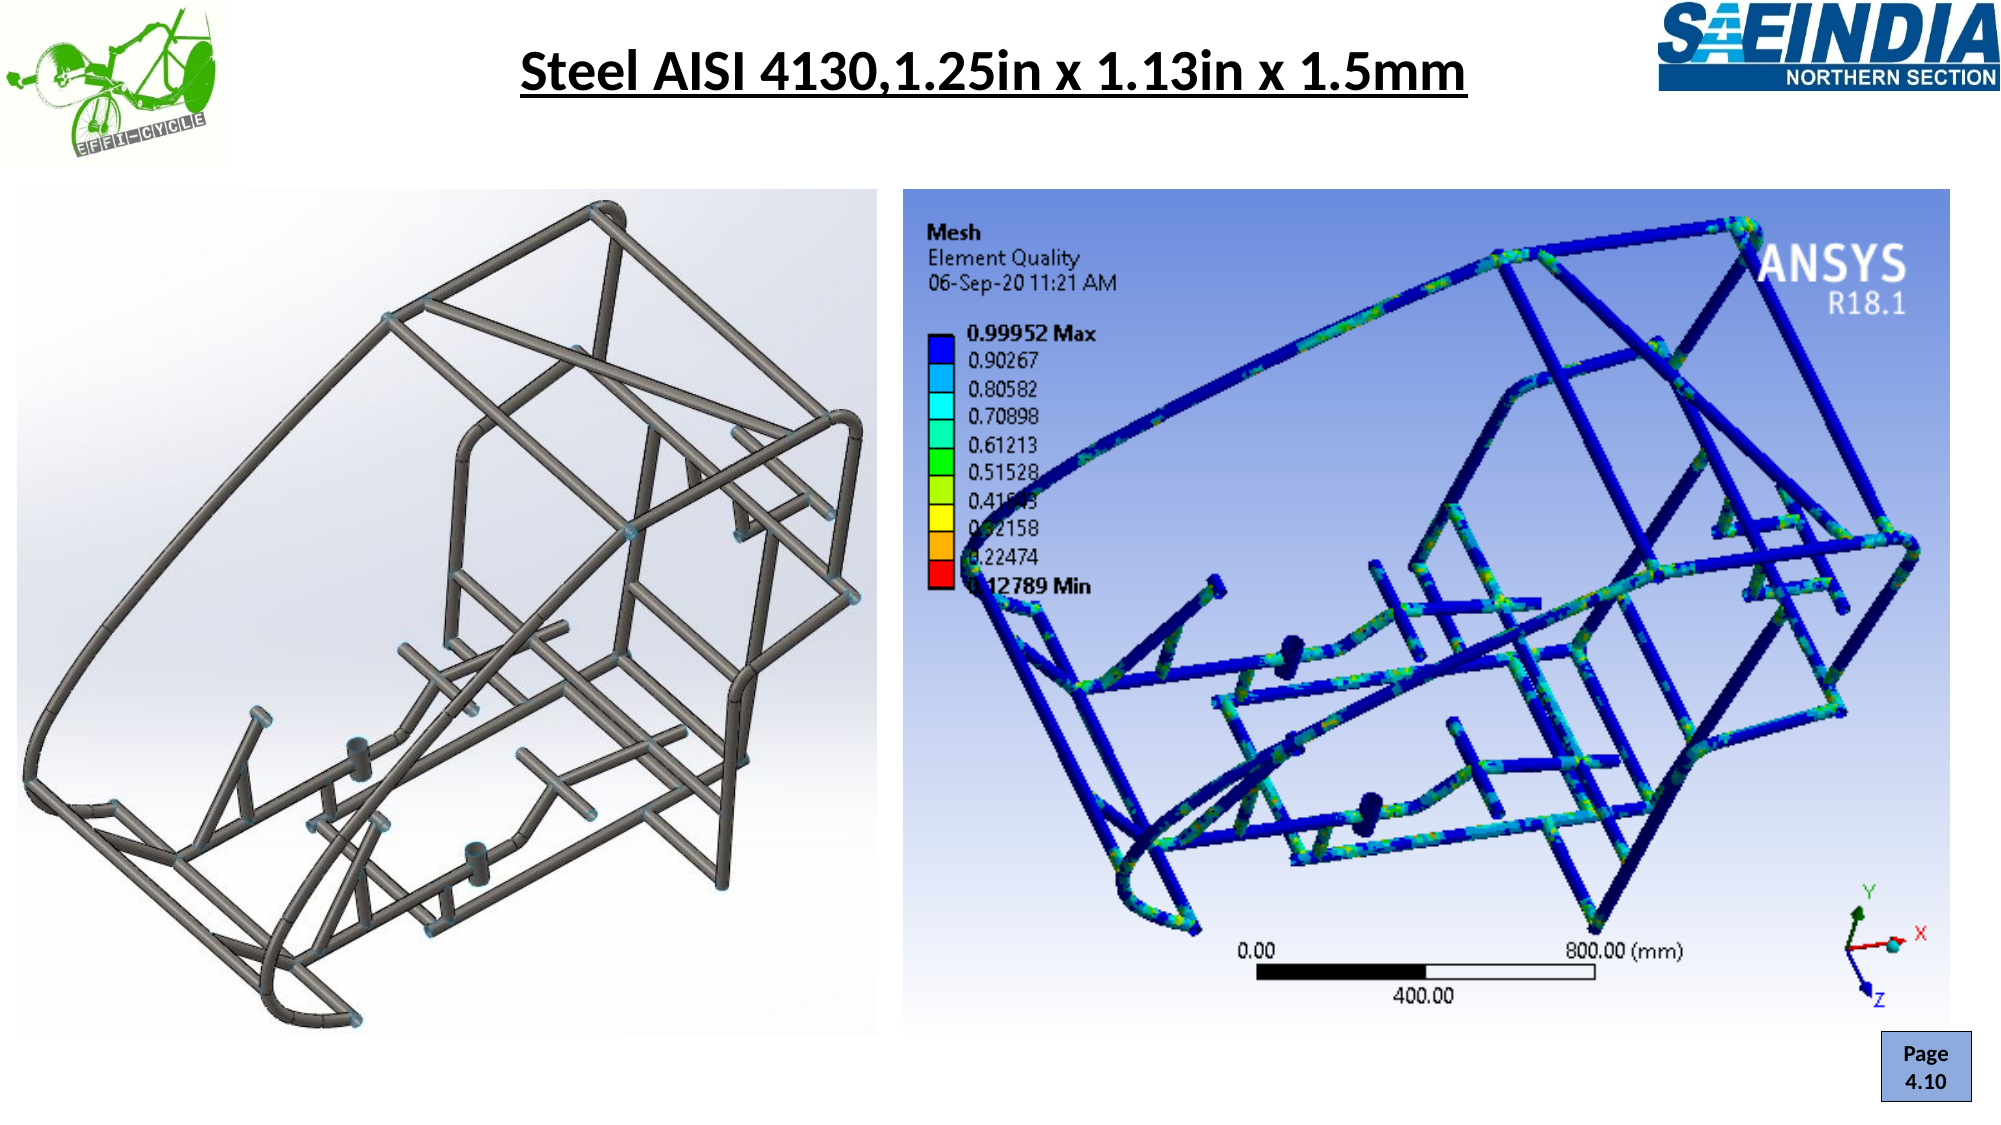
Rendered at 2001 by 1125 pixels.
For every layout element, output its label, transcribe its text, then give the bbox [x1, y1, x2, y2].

text_box Steel AISI 4130,1.25in x 1.13in x 1.5mm [372, 15, 1616, 128]
picture [903, 189, 1950, 1040]
text_box Page 4.10 [1881, 1031, 1972, 1102]
picture [0, 1, 226, 165]
picture [16, 189, 877, 1035]
picture [1658, 1, 2000, 91]
